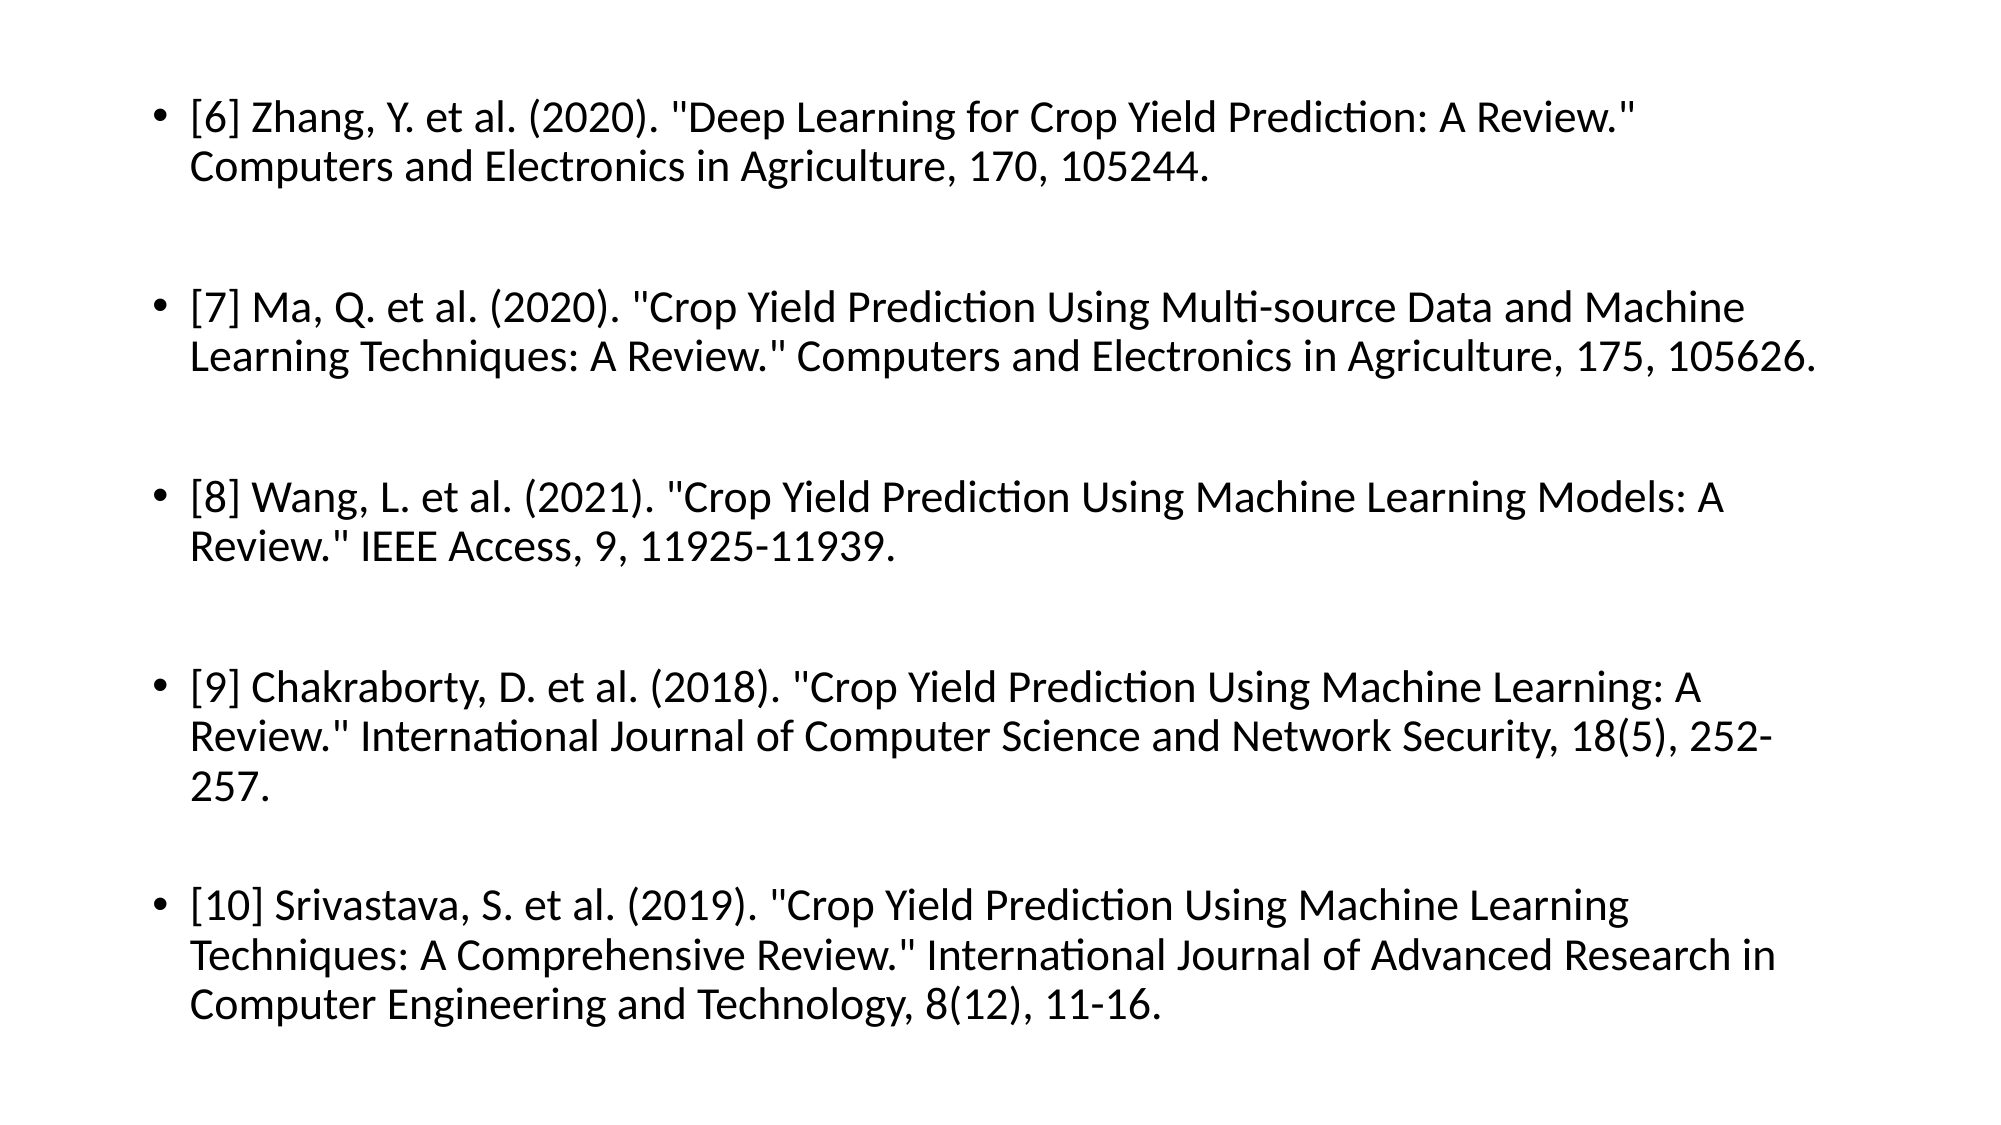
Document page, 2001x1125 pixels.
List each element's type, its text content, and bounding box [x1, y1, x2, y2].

list [6] Zhang, Y. et al. (2020). "Deep Learning for Crop Yield Prediction: A Review." Computers and Electronics in Agriculture, 170, 105244. [7] Ma, Q. et al. (2020). "Crop Yield Prediction Using Multi-source Data and Machine Learning Techniques: A Review." Computers and Electronics in Agriculture, 175, 105626. [8] Wang, L. et al. (2021). "Crop Yield Prediction Using Machine Learning Models: A Review." IEEE Access, 9, 11925-11939. [9] Chakraborty, D. et al. (2018). "Crop Yield Prediction Using Machine Learning: A Review." International Journal of Computer Science and Network Security, 18(5), 252-257. [10] Srivastava, S. et al. (2019). "Crop Yield Prediction Using Machine Learning Techniques: A Comprehensive Review." International Journal of Advanced Research in Computer Engineering and Technology, 8(12), 11-16. [137, 85, 1863, 1014]
